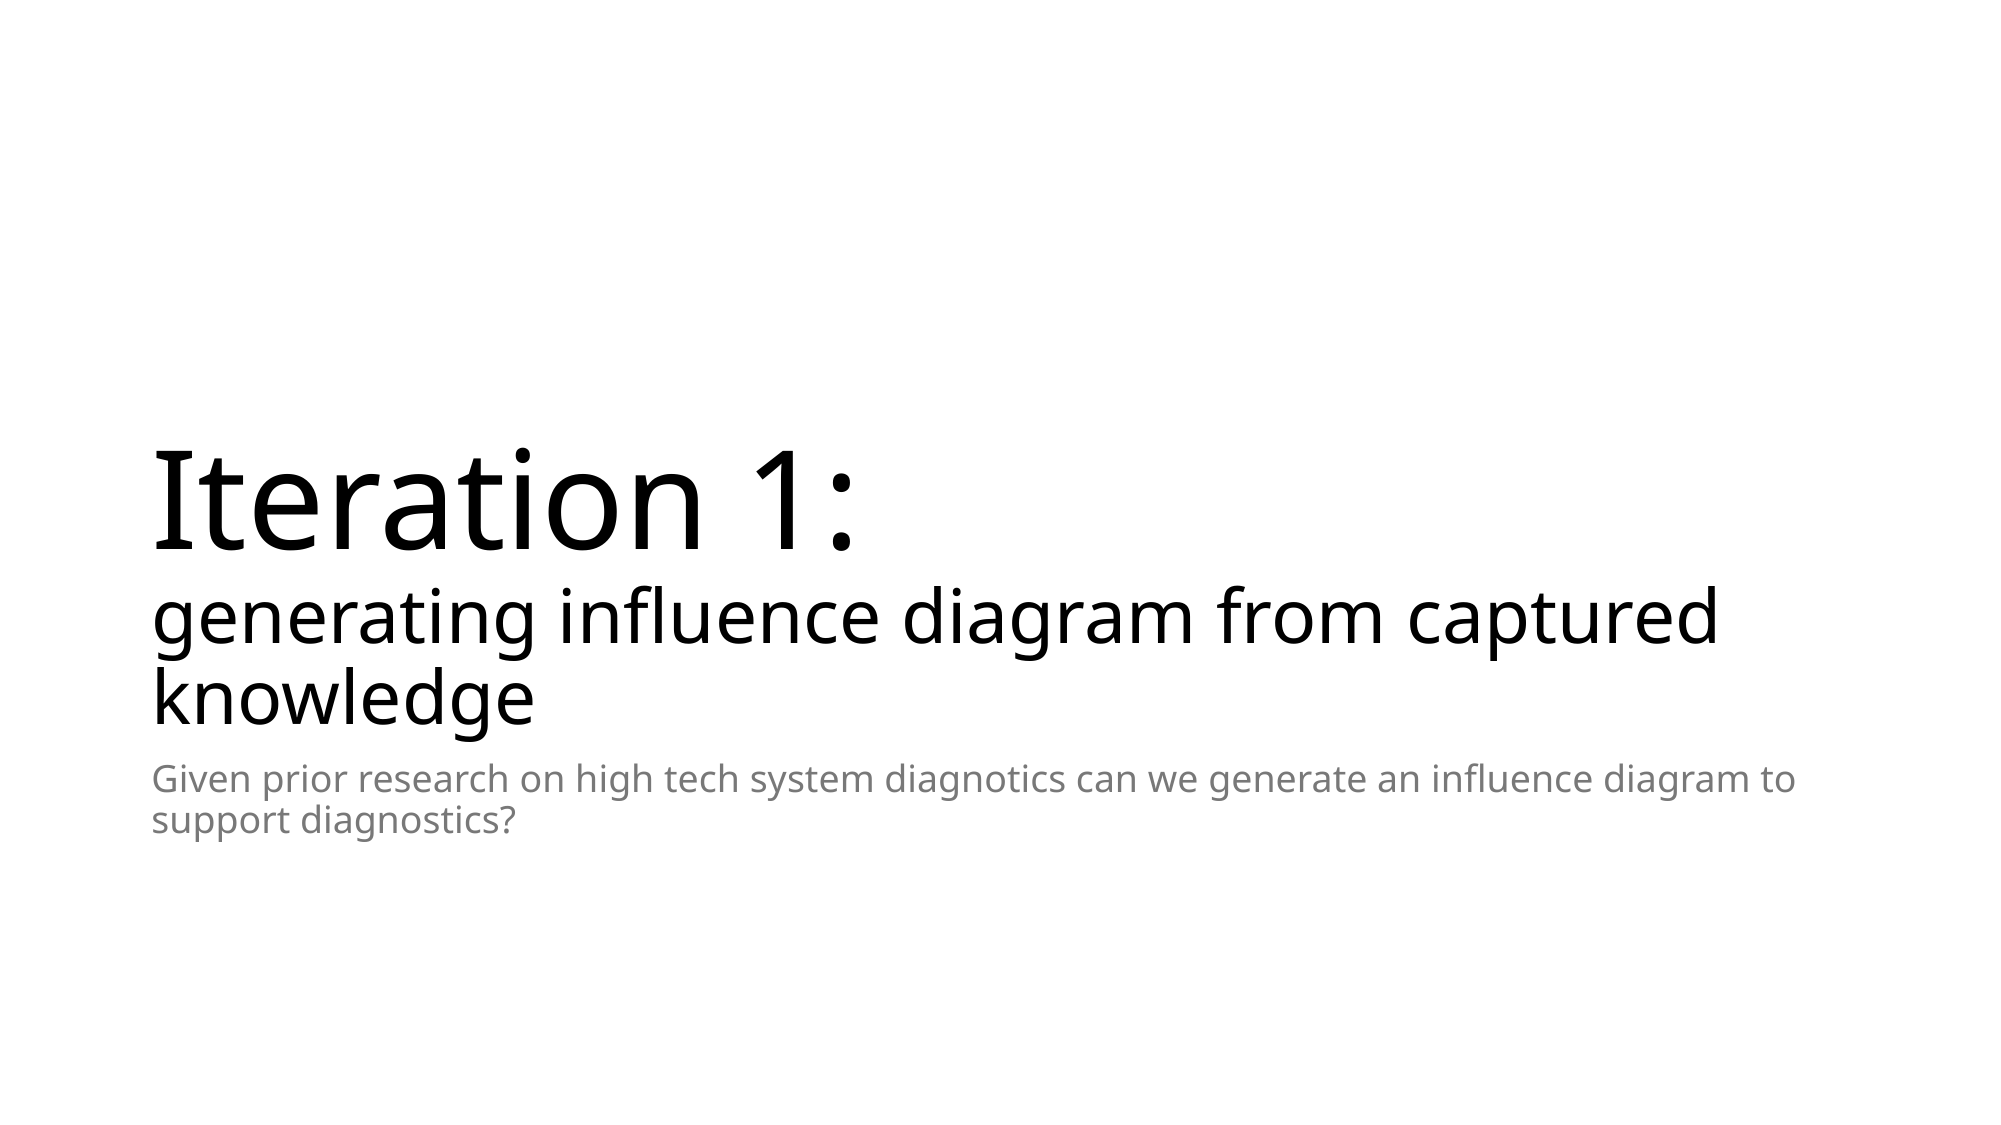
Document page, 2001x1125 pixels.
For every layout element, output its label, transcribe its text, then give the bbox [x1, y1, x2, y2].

title Iteration 1: generating influence diagram from captured knowledge [136, 280, 1862, 749]
list Given prior research on high tech system diagnotics can we generate an influence diagram to support diagnostics? [136, 752, 1862, 999]
